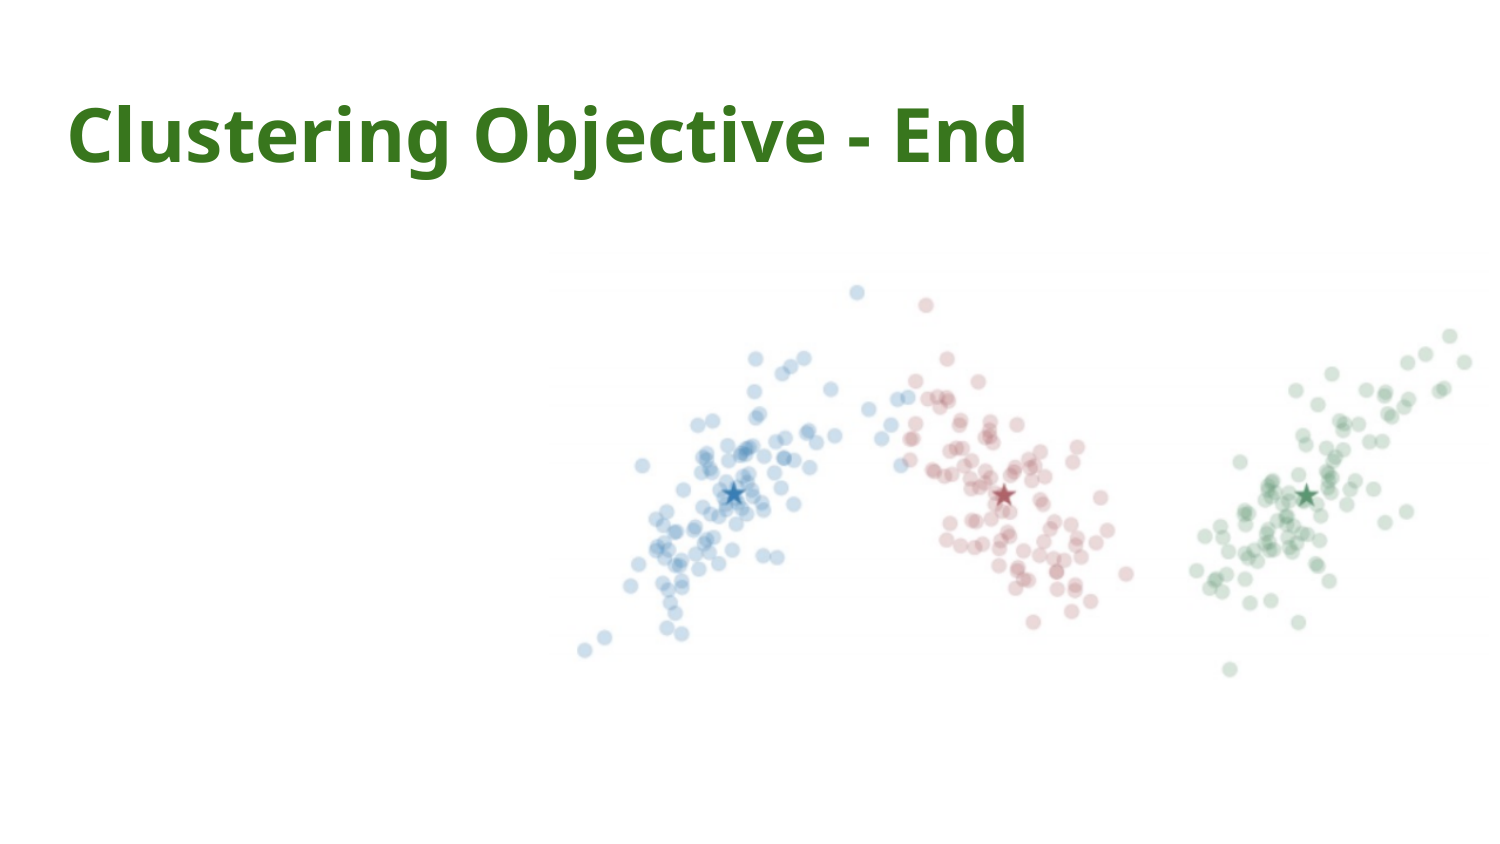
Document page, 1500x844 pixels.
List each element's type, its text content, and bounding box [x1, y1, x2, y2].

picture [549, 230, 1500, 738]
title Clustering Objective - End [51, 72, 1449, 167]
